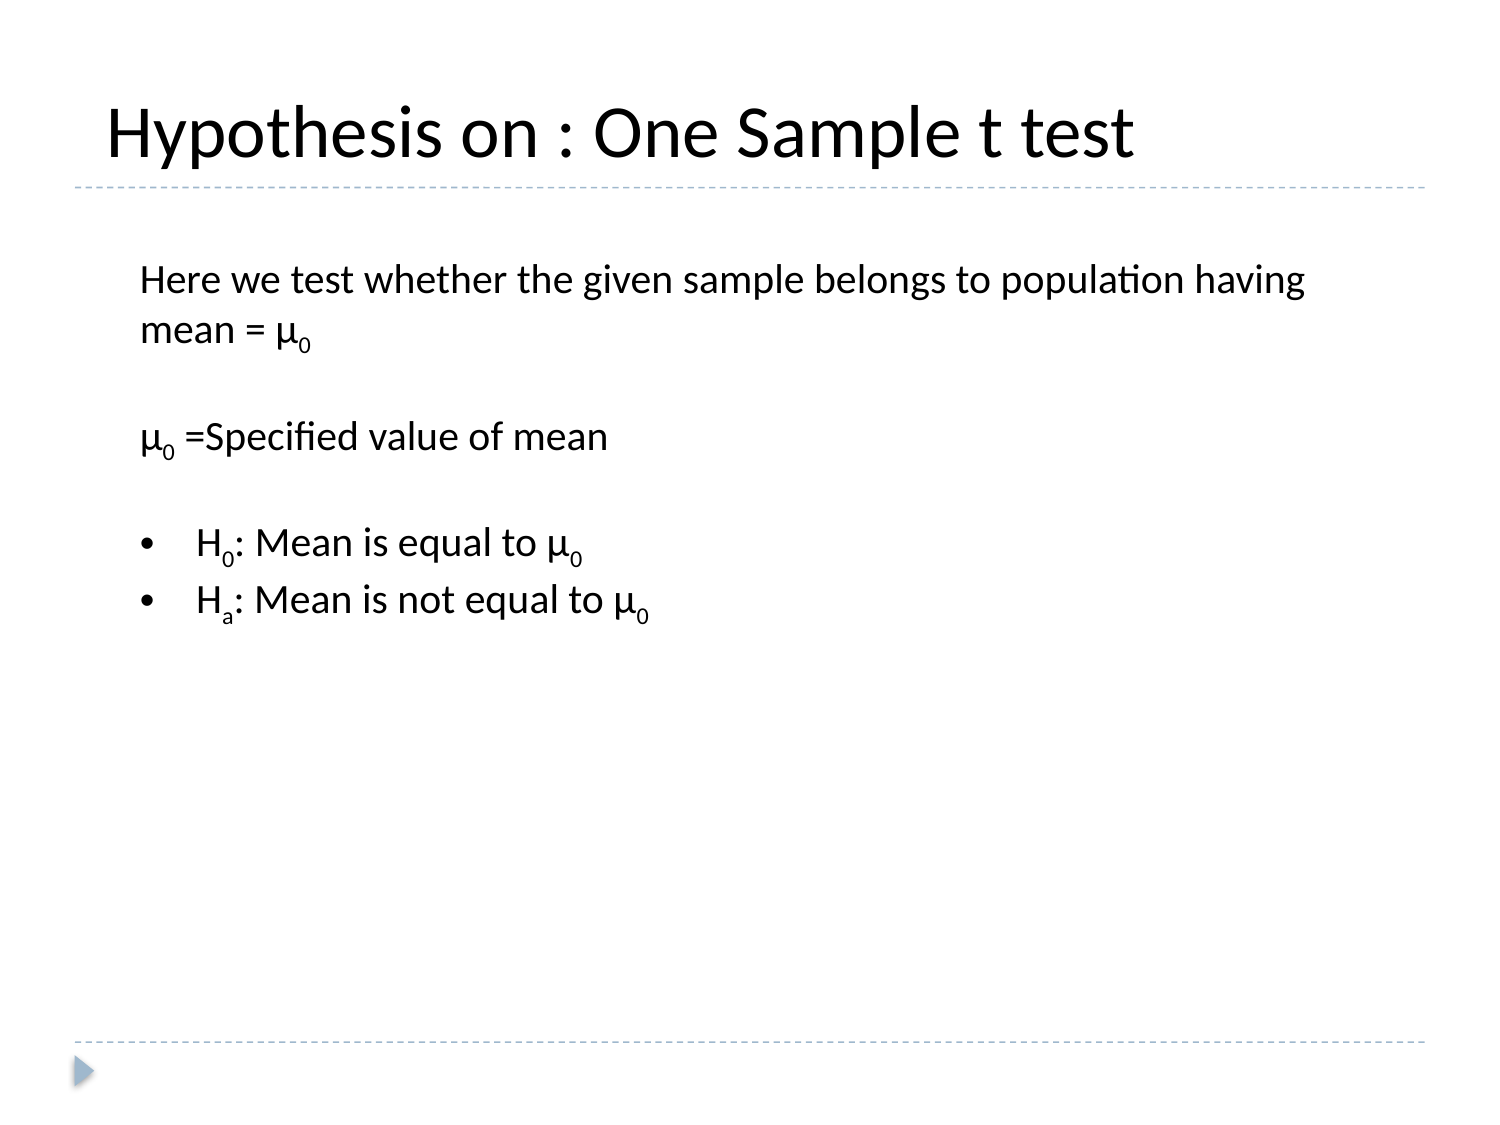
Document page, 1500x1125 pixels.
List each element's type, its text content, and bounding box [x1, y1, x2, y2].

text_box Here we test whether the given sample belongs to population having mean = μ0 μ0 =Specified value of mean H0: Mean is equal to μ0 Ha: Mean is not equal to μ0 [124, 243, 1388, 637]
text_box Hypothesis on : One Sample t test [92, 74, 1152, 180]
